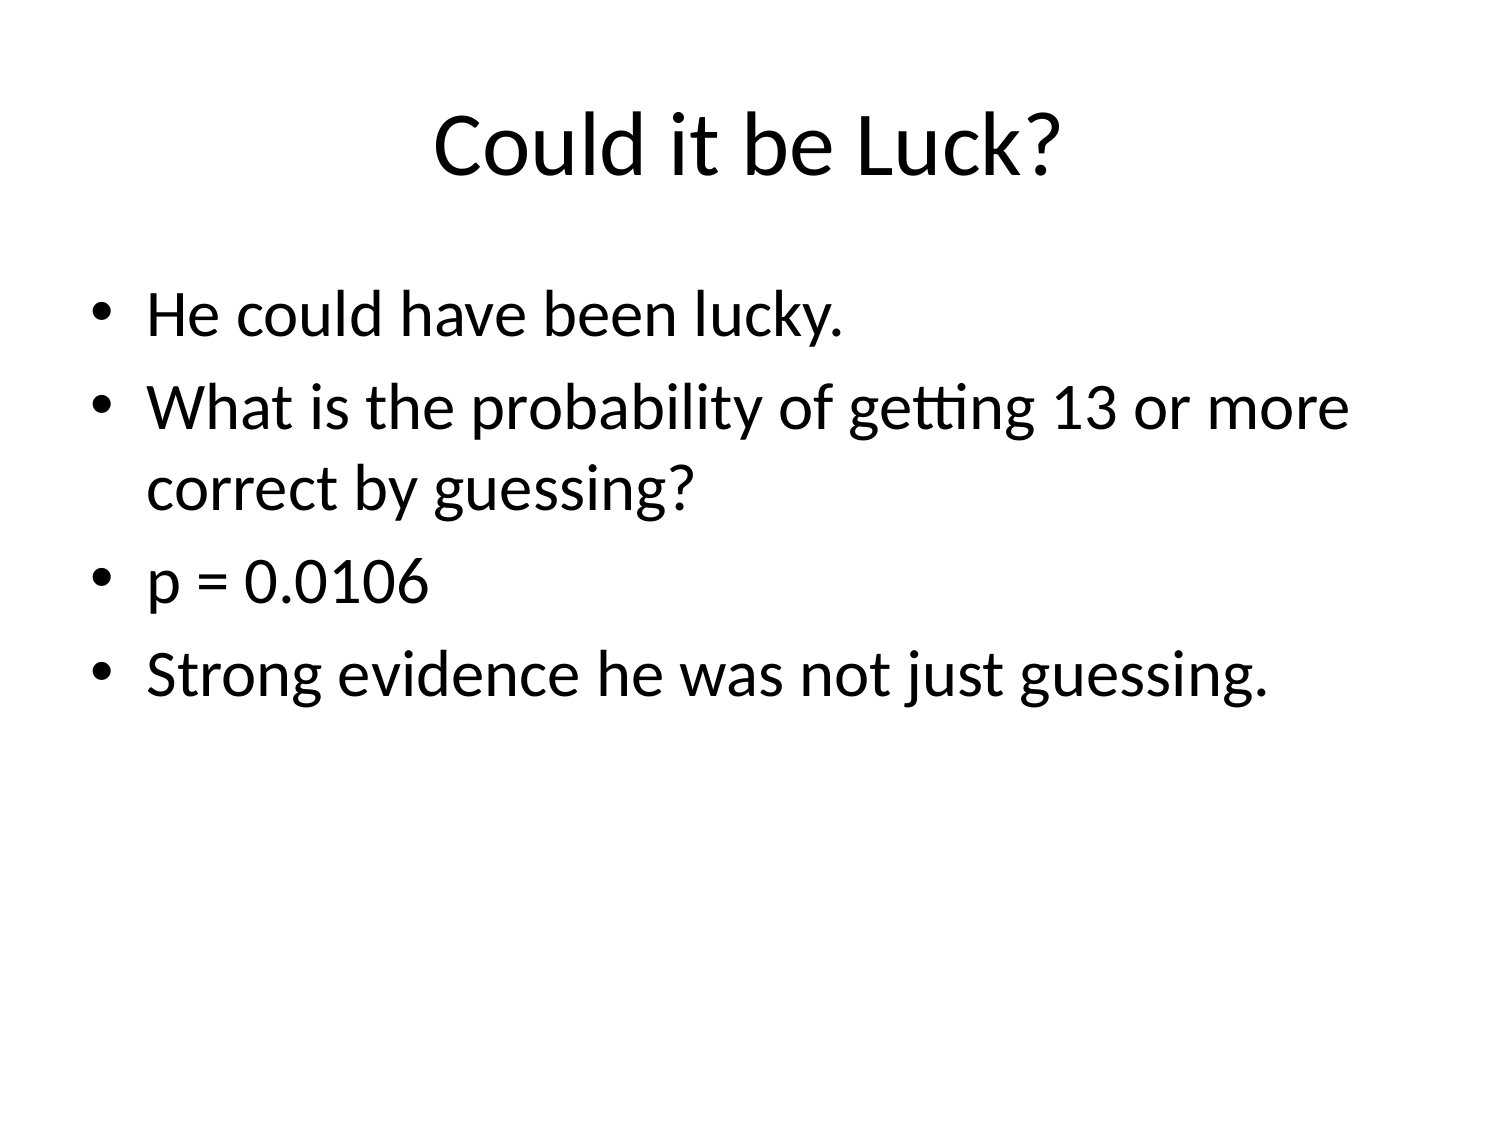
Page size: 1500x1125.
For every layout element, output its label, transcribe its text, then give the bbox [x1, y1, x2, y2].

title Could it be Luck? [75, 45, 1425, 233]
list He could have been lucky. What is the probability of getting 13 or more correct by guessing? p = 0.0106 Strong evidence he was not just guessing. [75, 262, 1425, 1005]
